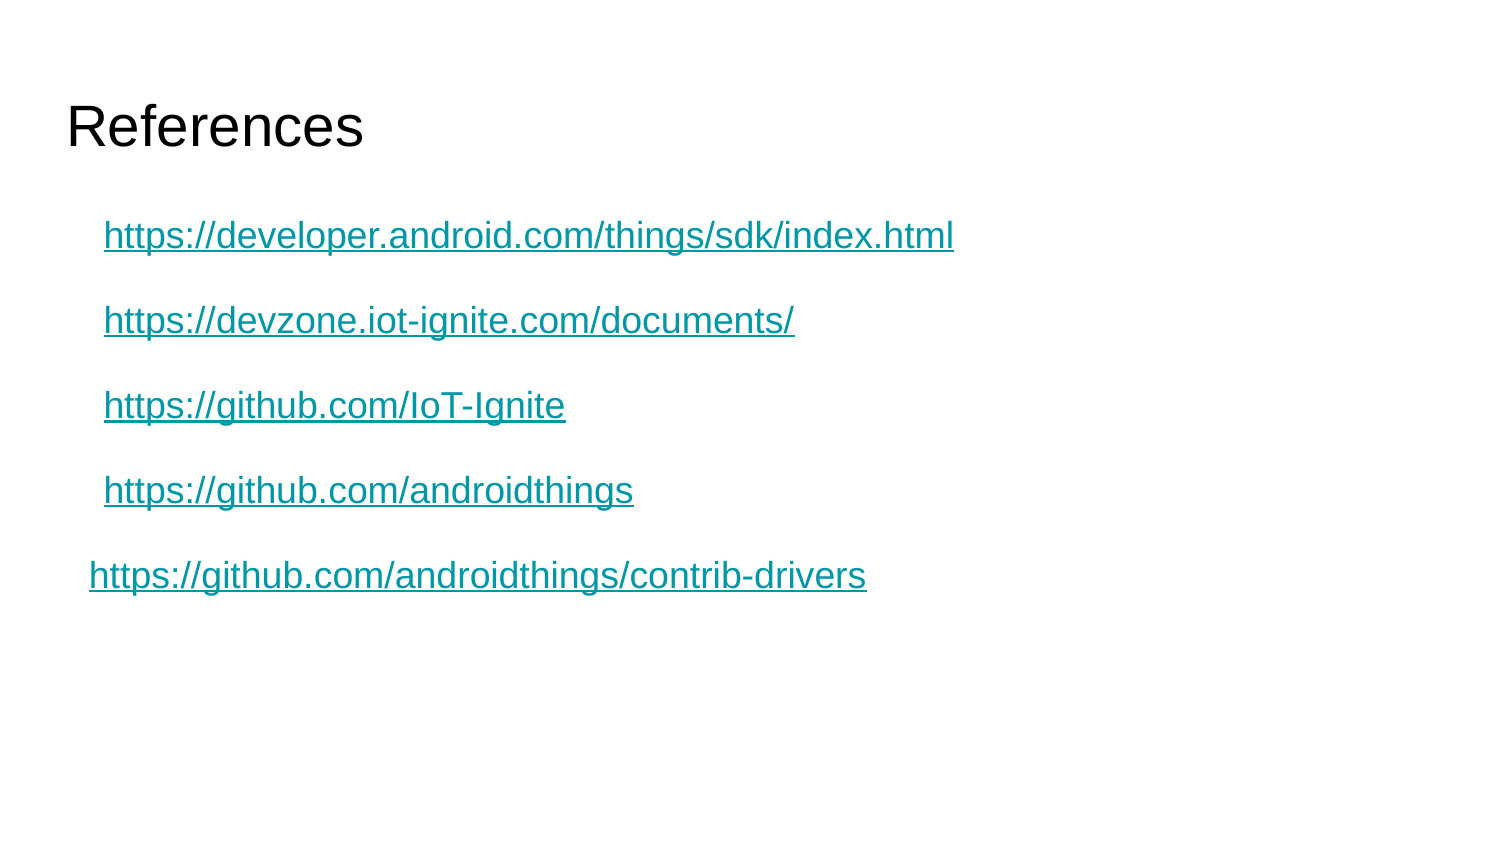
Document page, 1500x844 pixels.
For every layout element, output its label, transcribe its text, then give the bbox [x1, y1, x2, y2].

title References [51, 72, 1449, 167]
list https://developer.android.com/things/sdk/index.html https://devzone.iot-ignite.com/documents/ https://github.com/IoT-Ignite https://github.com/androidthings https://github.com/androidthings/contrib-drivers [51, 189, 1449, 750]
